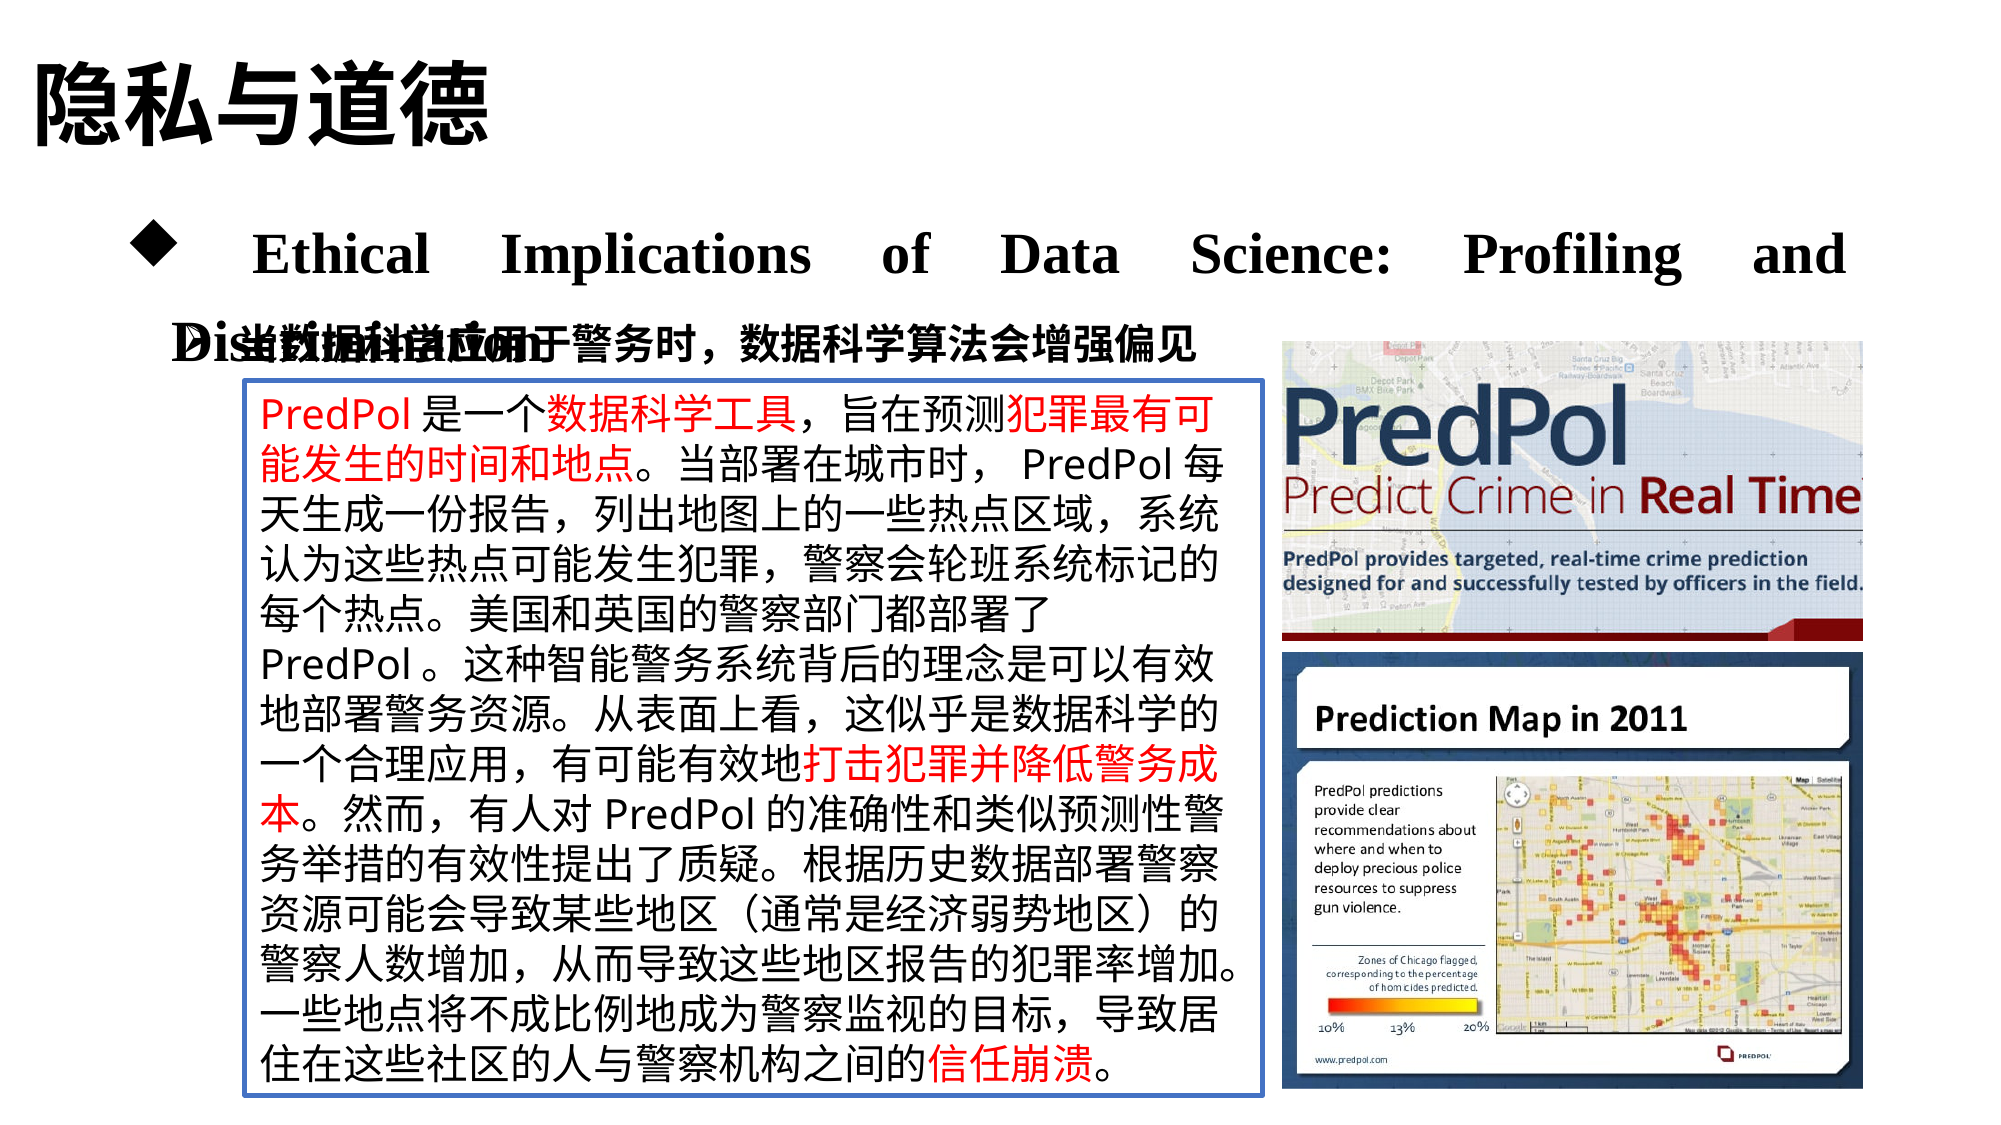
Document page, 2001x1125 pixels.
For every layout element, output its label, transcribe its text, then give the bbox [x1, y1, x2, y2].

text_box Ethical Implications of Data Science: Profiling and Discrimination [110, 190, 1863, 381]
picture [1282, 341, 1863, 642]
text_box PredPol是一个数据科学工具，旨在预测犯罪最有可能发生的时间和地点。当部署在城市时，PredPol每天生成一份报告，列出地图上的一些热点区域，系统认为这些热点可能发生犯罪，警察会轮班系统标记的每个热点。美国和英国的警察部门都部署了PredPol。这种智能警务系统背后的理念是可以有效地部署警务资源。从表面上看，这似乎是数据科学的一个合理应用，有可能有效地打击犯罪并降低警务成本。然而，有人对PredPol的准确性和类似预测性警务举措的有效性提出了质疑。根据历史数据部署警察资源可能会导致某些地区（通常是经济弱势地区）的警察人数增加，从而导致这些地区报告的犯罪率增加。一些地点将不成比例地成为警察监视的目标，导致居住在这些社区的人与警察机构之间的信任崩溃。 [244, 380, 1263, 1096]
text_box 隐私与道德 [16, 0, 1742, 218]
text_box 当数据科学应用于警务时，数据科学算法会增强偏见 [166, 285, 1852, 376]
picture [1282, 652, 1863, 1089]
